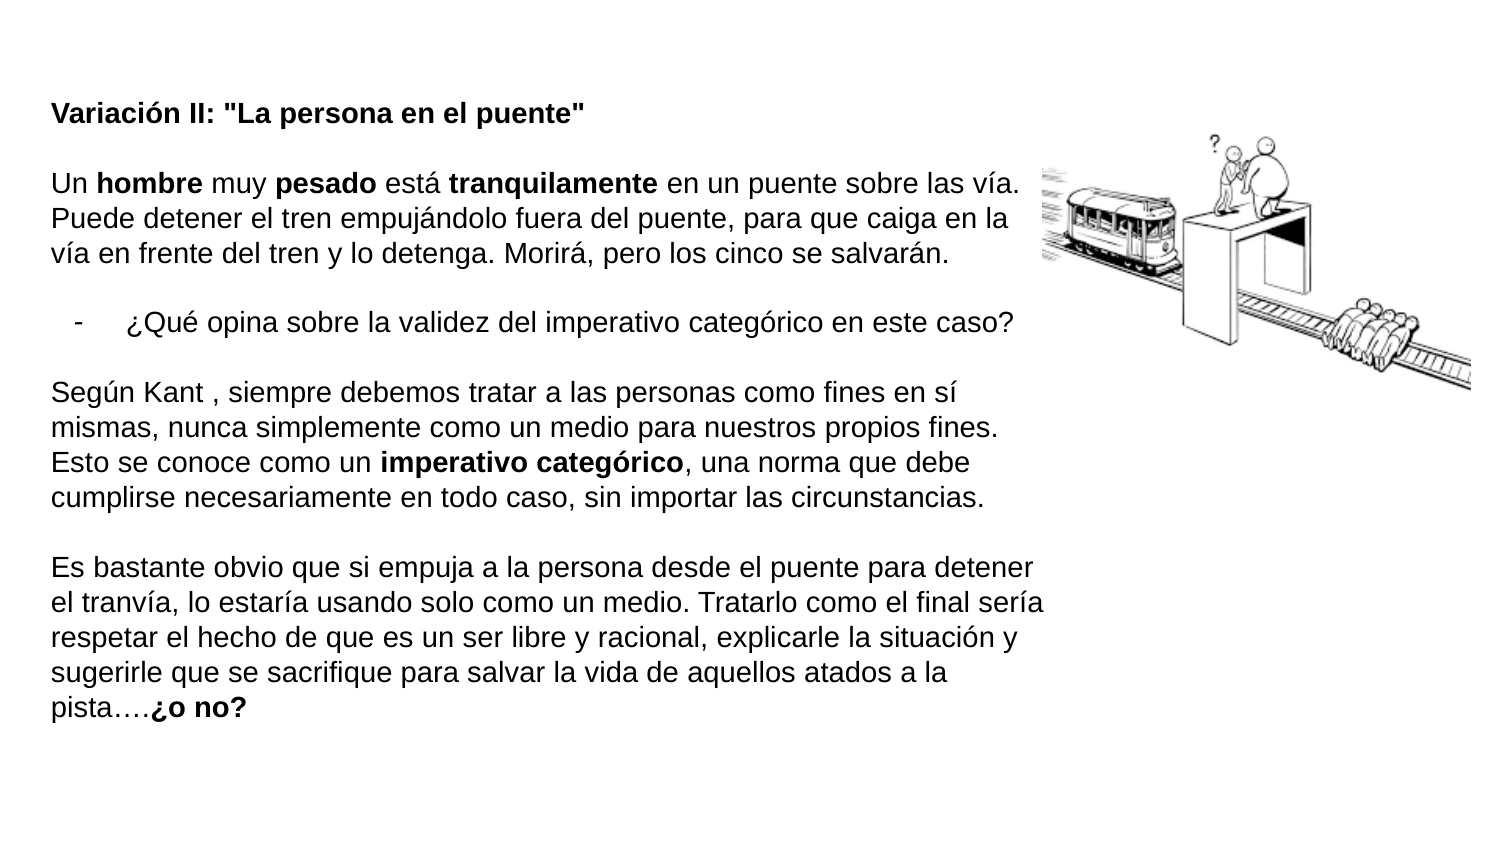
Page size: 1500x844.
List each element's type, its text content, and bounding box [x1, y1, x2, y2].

text_box Variación II: "La persona en el puente" Un hombre muy pesado está tranquilamente en un puente sobre las vía. Puede detener el tren empujándolo fuera del puente, para que caiga en la vía en frente del tren y lo detenga. Morirá, pero los cinco se salvarán. ¿Qué opina sobre la validez del imperativo categórico en este caso? Según Kant , siempre debemos tratar a las personas como fines en sí mismas, nunca simplemente como un medio para nuestros propios fines. Esto se conoce como un imperativo categórico, una norma que debe cumplirse necesariamente en todo caso, sin importar las circunstancias. Es bastante obvio que si empuja a la persona desde el puente para detener el tranvía, lo estaría usando solo como un medio. Tratarlo como el final sería respetar el hecho de que es un ser libre y racional, explicarle la situación y sugerirle que se sacrifique para salvar la vida de aquellos atados a la pista….¿o no? [35, 9, 1065, 286]
picture [1041, 107, 1471, 396]
